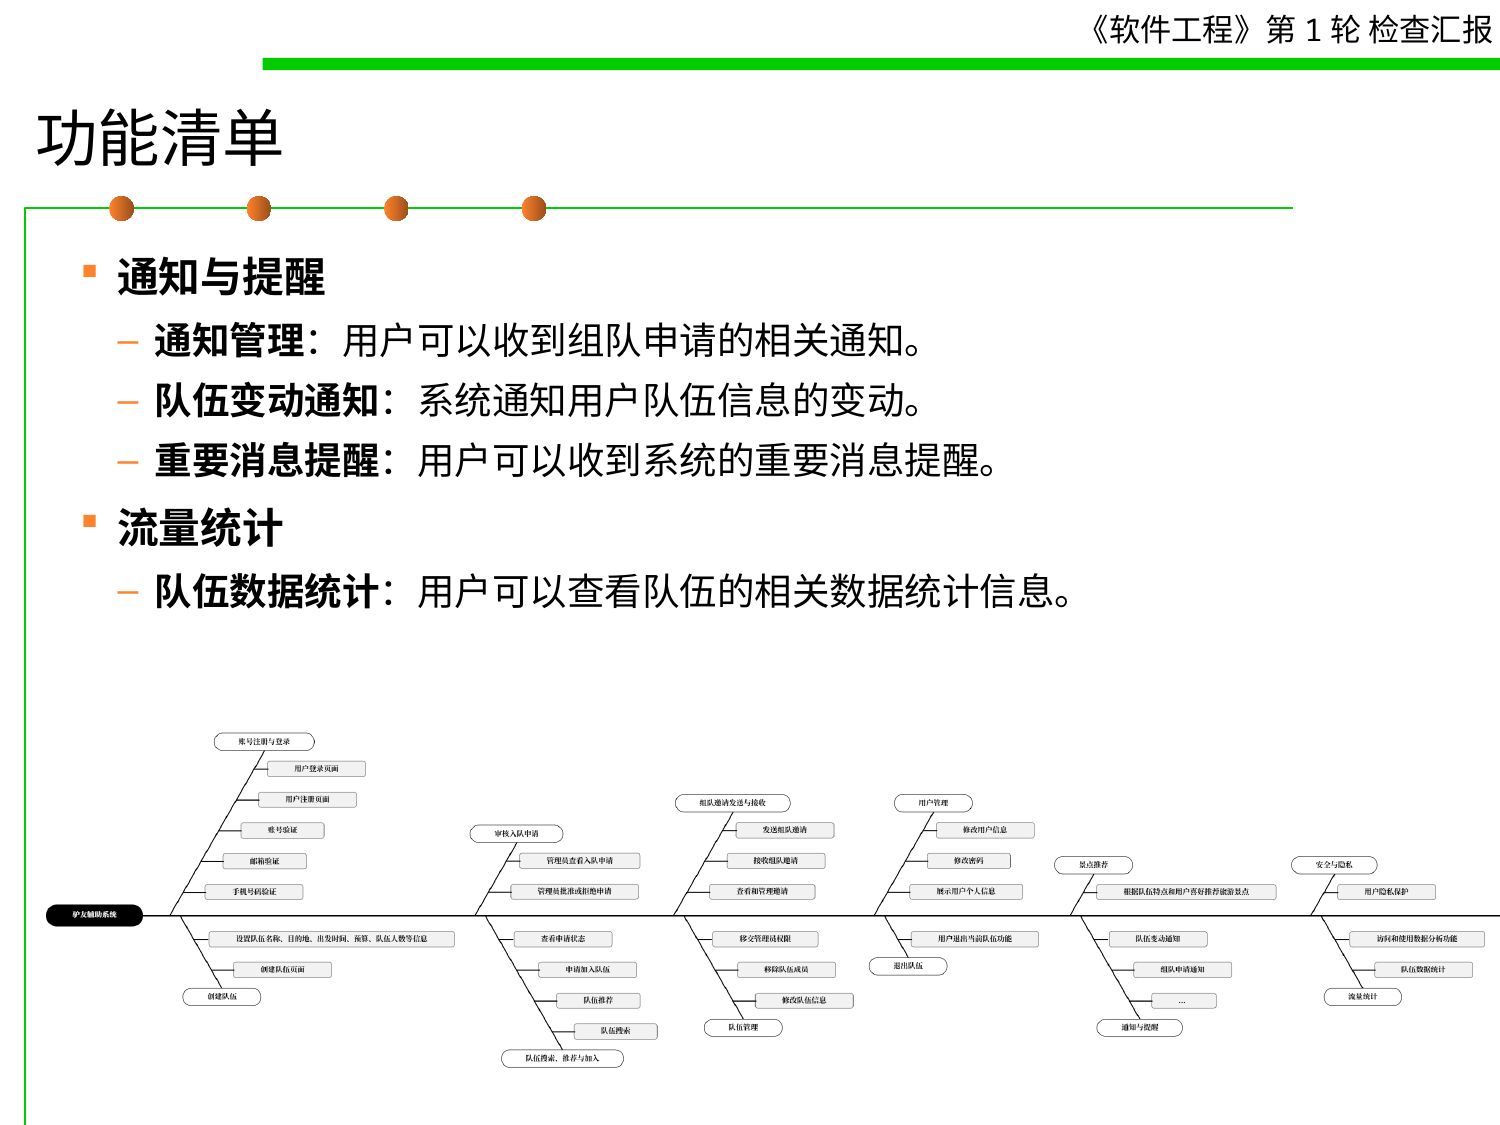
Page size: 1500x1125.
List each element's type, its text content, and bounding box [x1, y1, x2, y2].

list 通知与提醒 通知管理：用户可以收到组队申请的相关通知。 队伍变动通知：系统通知用户队伍信息的变动。 重要消息提醒：用户可以收到系统的重要消息提醒。 流量统计 队伍数据统计：用户可以查看队伍的相关数据统计信息。 [64, 243, 1412, 716]
picture [30, 717, 1500, 1083]
title 功能清单 [20, 83, 1415, 190]
